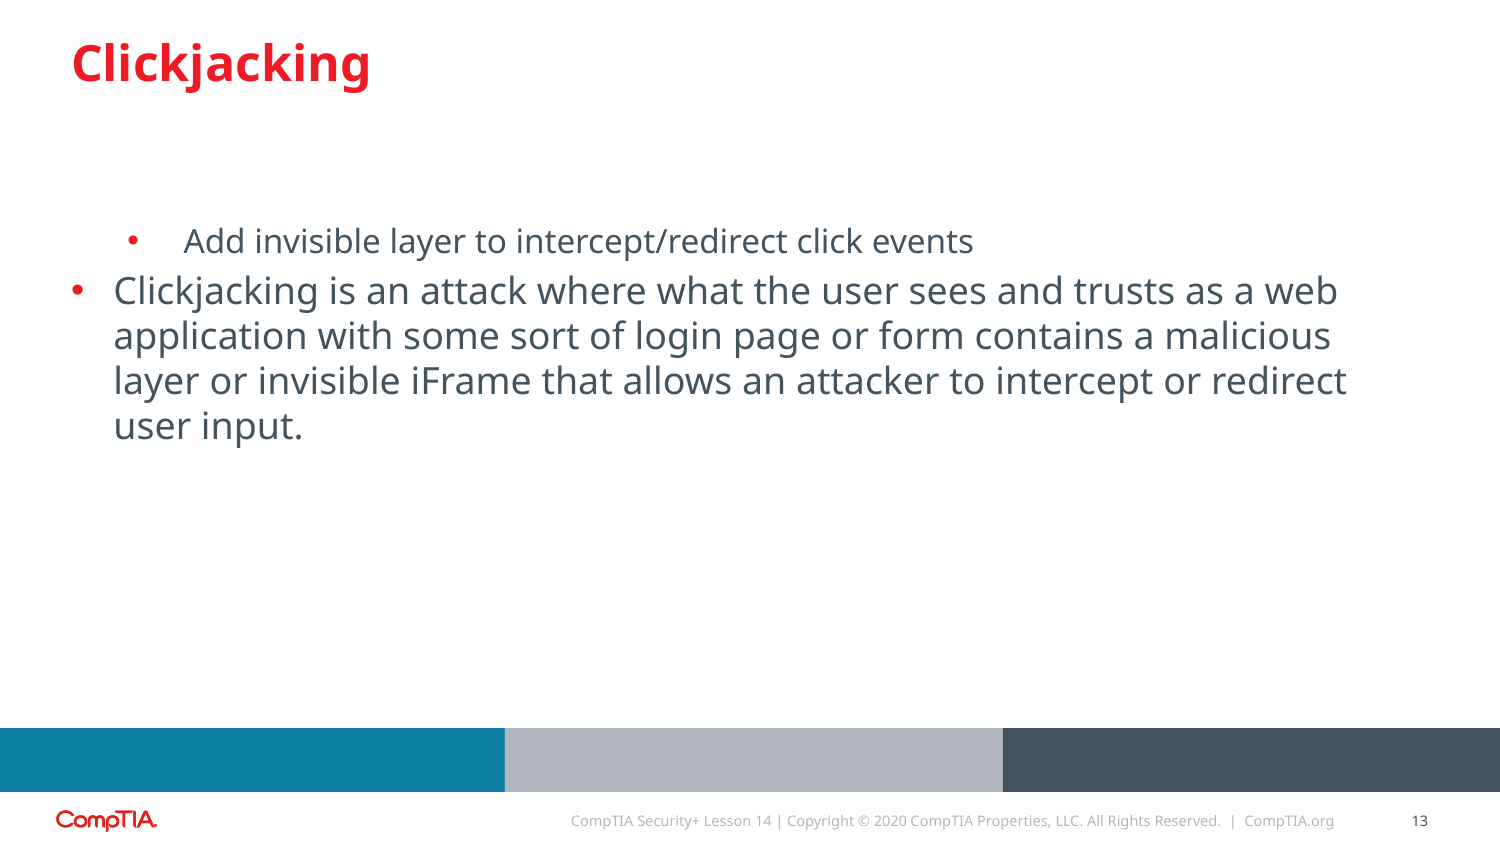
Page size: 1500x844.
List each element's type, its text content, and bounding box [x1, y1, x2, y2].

slide_number 13 [1364, 798, 1444, 844]
list Add invisible layer to intercept/redirect click events Clickjacking is an attack where what the user sees and trusts as a web application with some sort of login page or form contains a malicious layer or invisible iFrame that allows an attacker to intercept or redirect user input. [56, 160, 1444, 706]
footer CompTIA Security+ Lesson 14 | Copyright © 2020 CompTIA Properties, LLC. All Rights Reserved. | CompTIA.org [174, 798, 1351, 844]
picture [505, 728, 1500, 792]
title Clickjacking [56, 9, 1444, 114]
